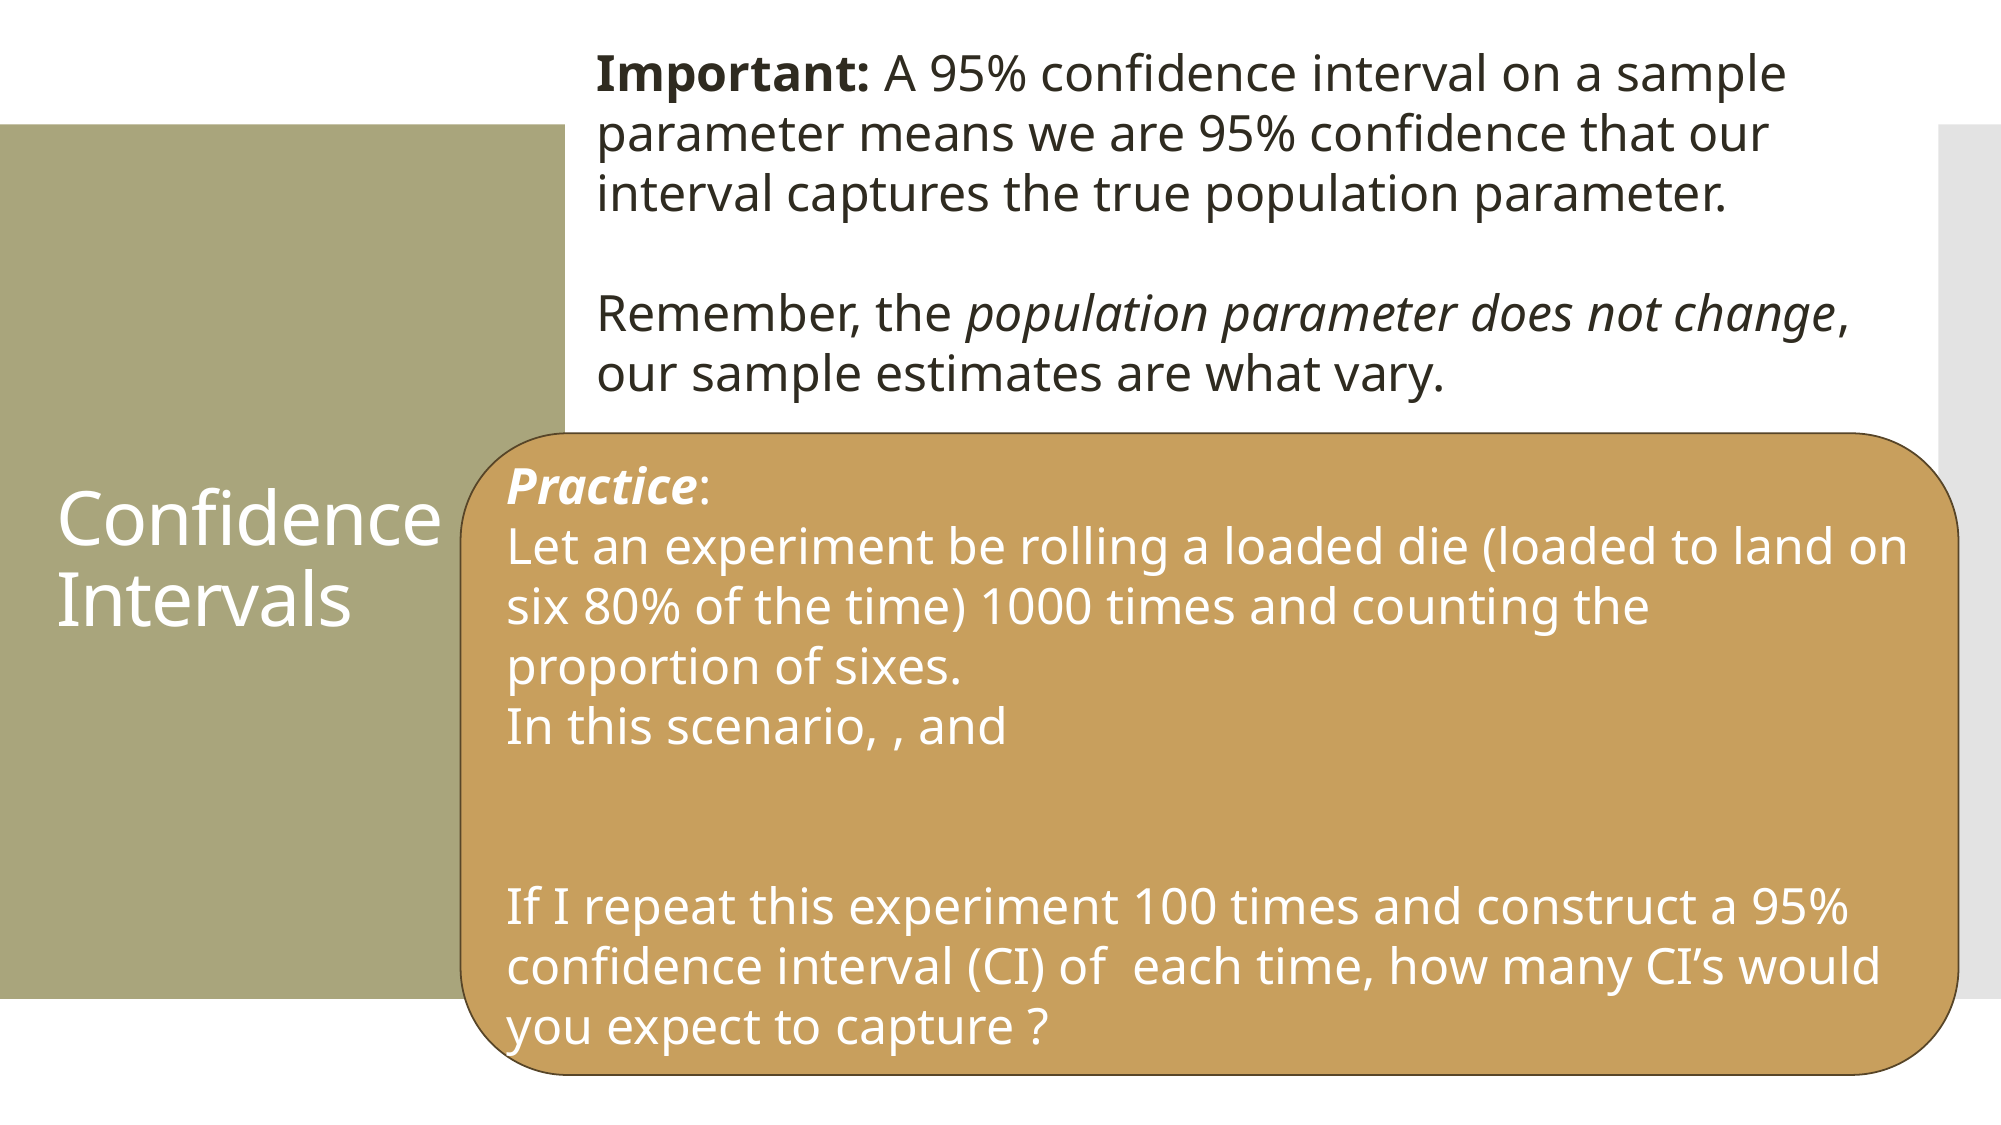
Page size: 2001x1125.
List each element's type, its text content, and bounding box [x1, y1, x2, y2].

title Confidence Intervals [41, 184, 525, 940]
text_box Important: A 95% confidence interval on a sample parameter means we are 95% confidence that our interval captures the true population parameter. Remember, the population parameter does not change, our sample estimates are what vary. [581, 33, 1930, 465]
